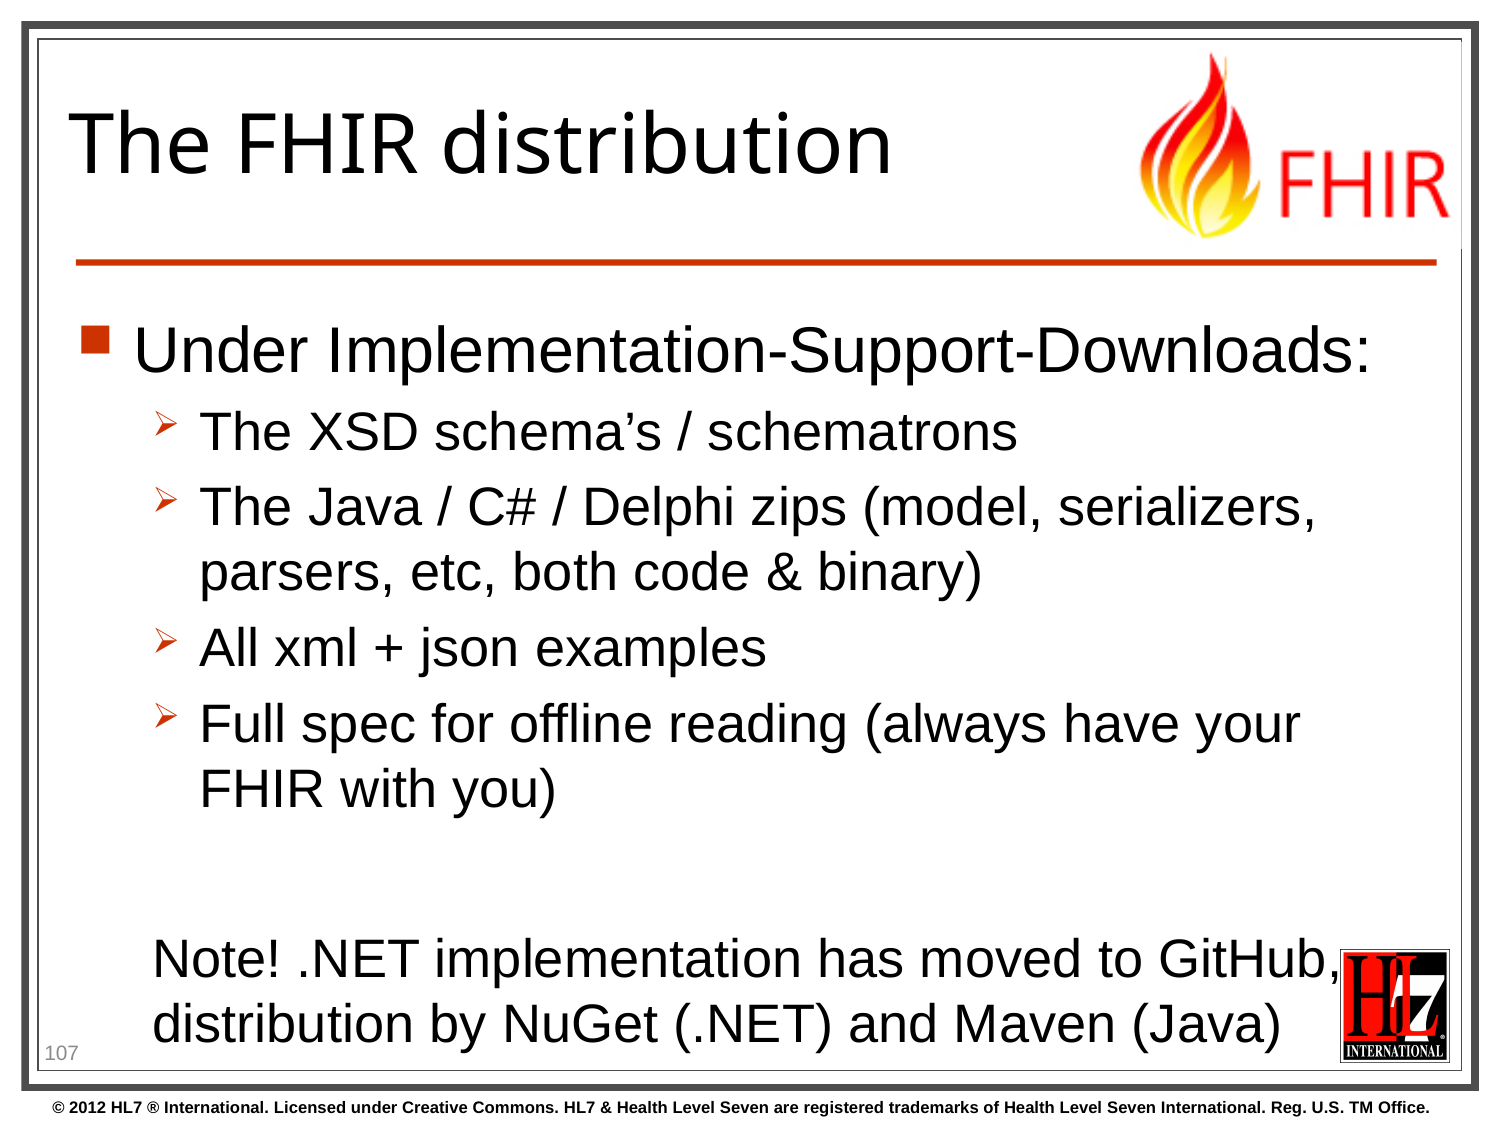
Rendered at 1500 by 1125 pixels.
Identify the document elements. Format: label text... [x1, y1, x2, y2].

list Under Implementation-Support-Downloads: The XSD schema’s / schematrons The Java / C# / Delphi zips (model, serializers, parsers, etc, both code & binary) All xml + json examples Full spec for offline reading (always have your FHIR with you) Note! .NET implementation has moved to GitHub, distribution by NuGet (.NET) and Maven (Java) [62, 299, 1438, 1035]
slide_number 107 [29, 1034, 148, 1071]
picture [1340, 949, 1450, 1063]
picture [1128, 42, 1462, 249]
title The FHIR distribution [53, 54, 1128, 244]
